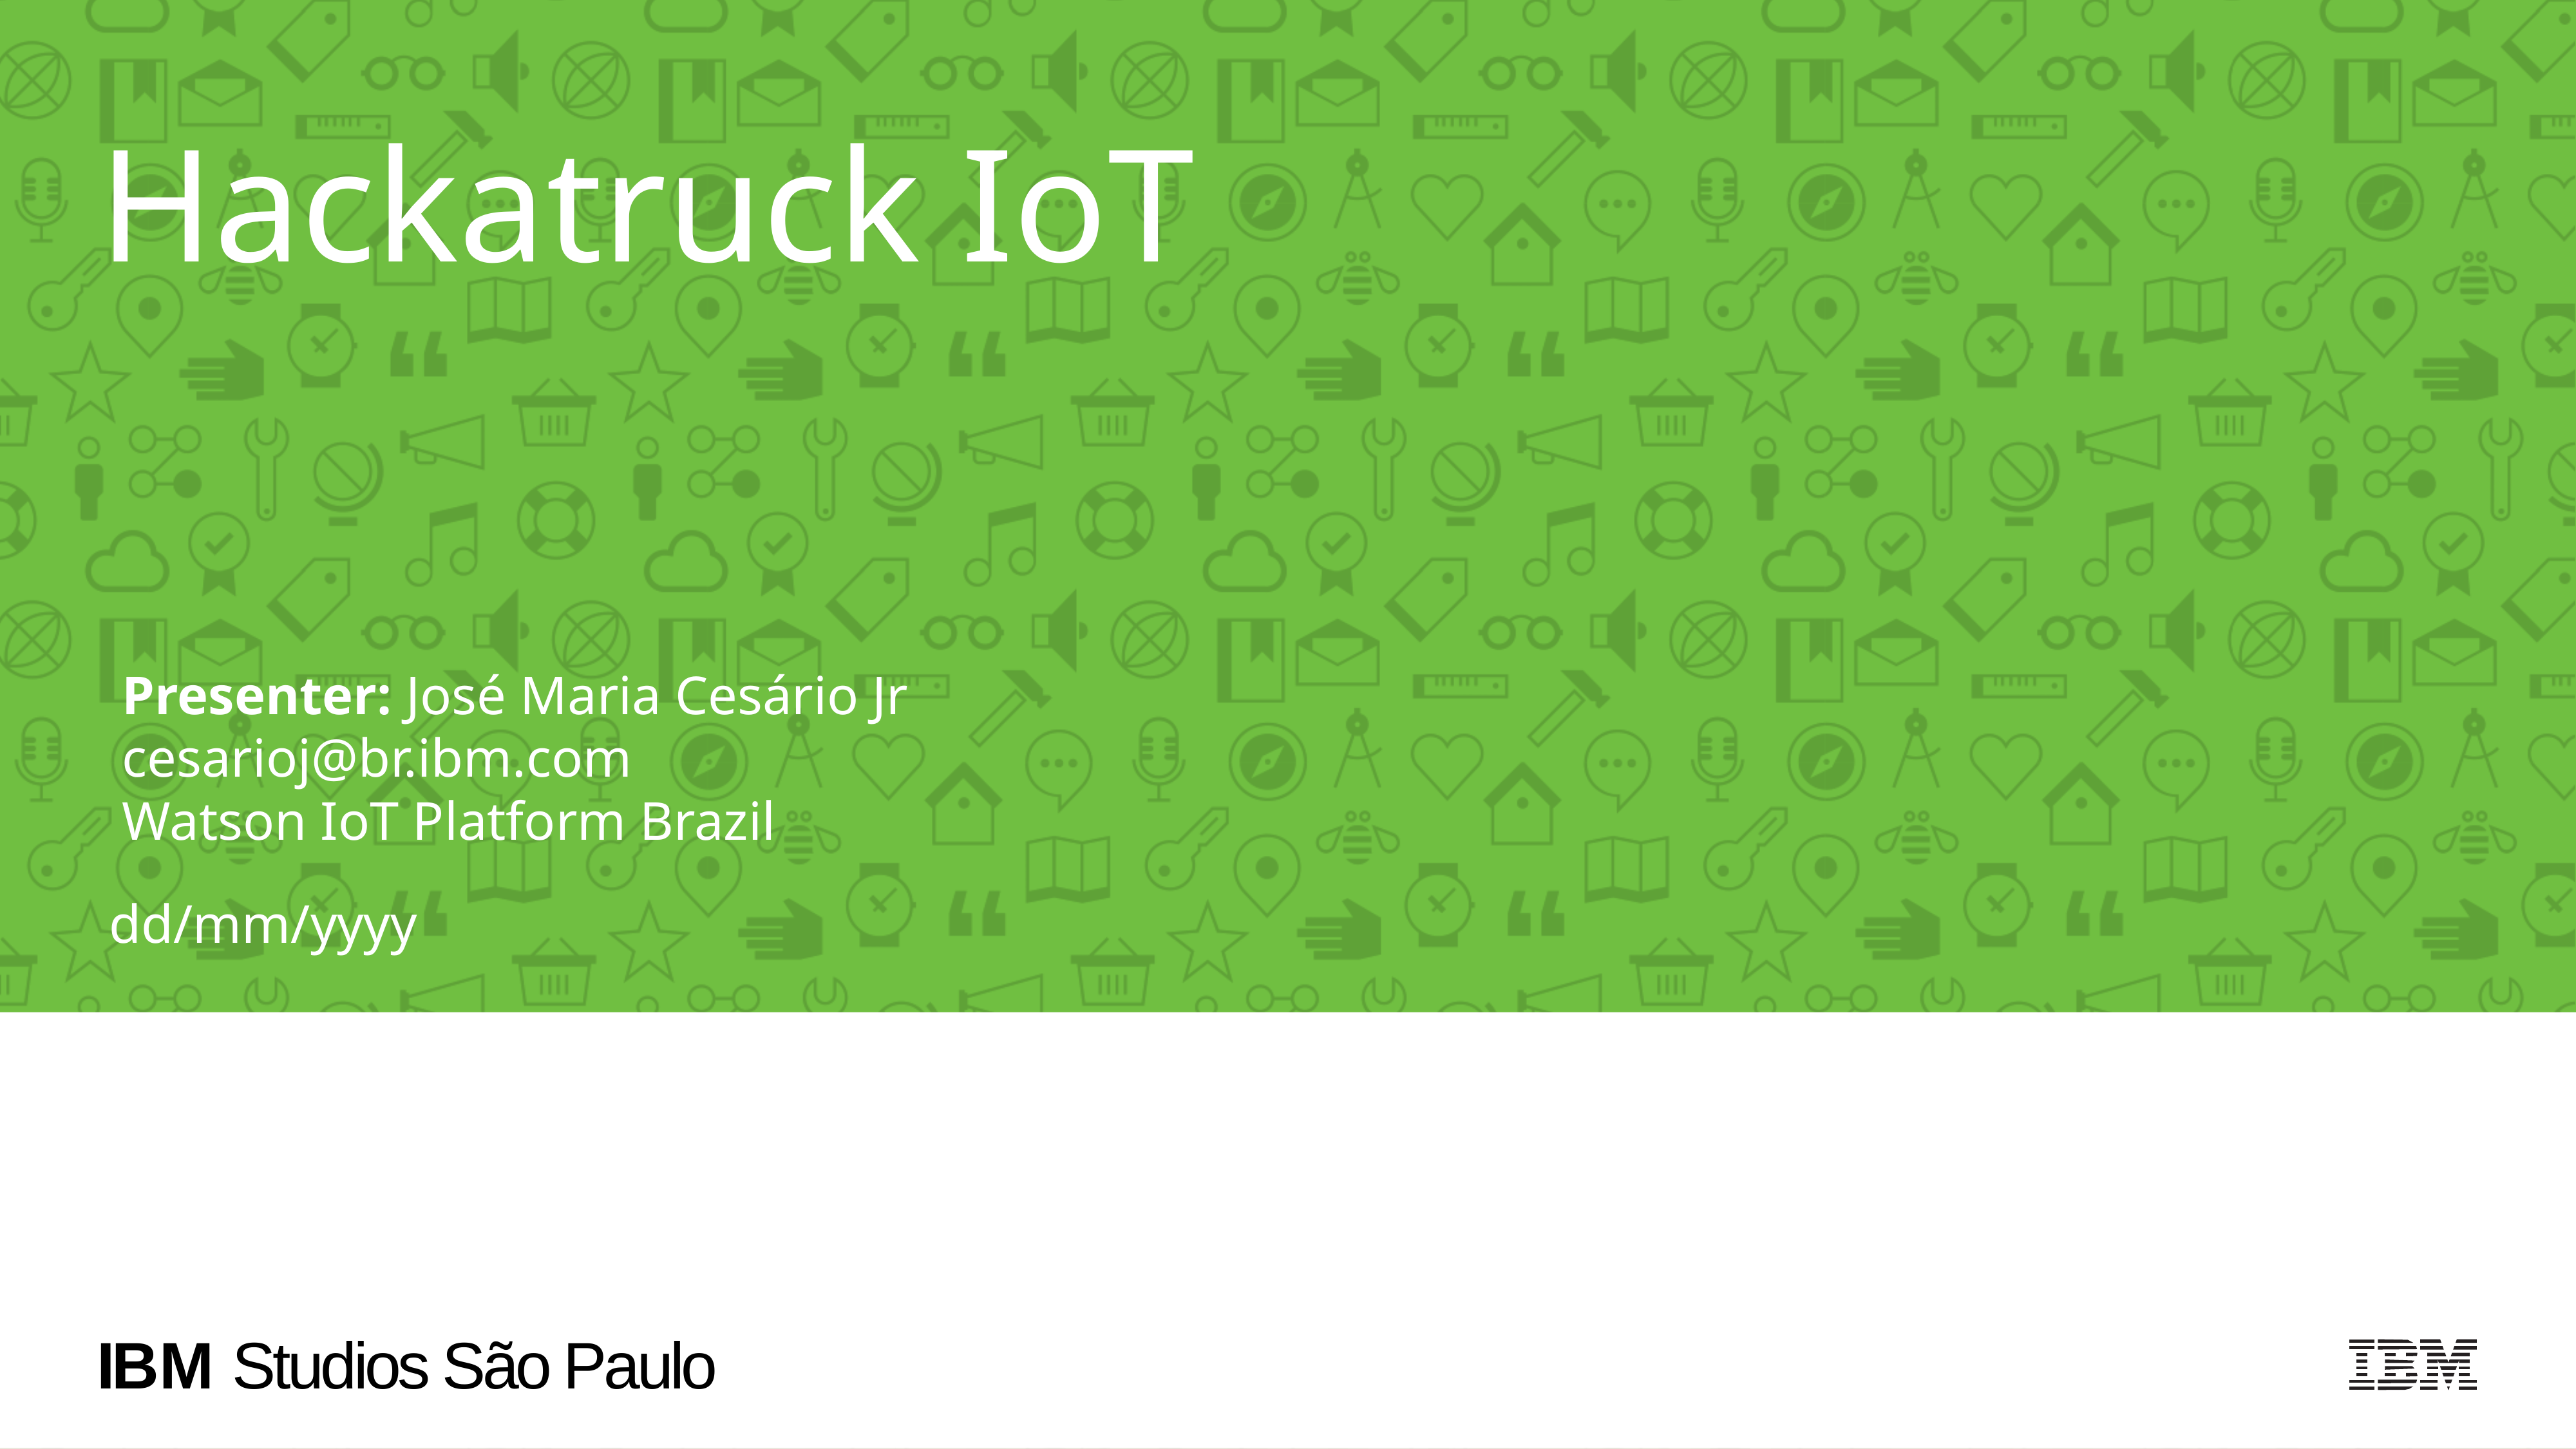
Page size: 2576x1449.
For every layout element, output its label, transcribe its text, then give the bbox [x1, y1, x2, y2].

text_box dd/mm/yyyy [97, 885, 430, 960]
text_box Hackatruck IoT [87, 100, 2040, 299]
text_box IBM Studios São Paulo [33, 1323, 823, 1411]
text_box Presenter: José Maria Cesário Jr cesarioj@br.ibm.com Watson IoT Platform Brazil [110, 656, 921, 857]
